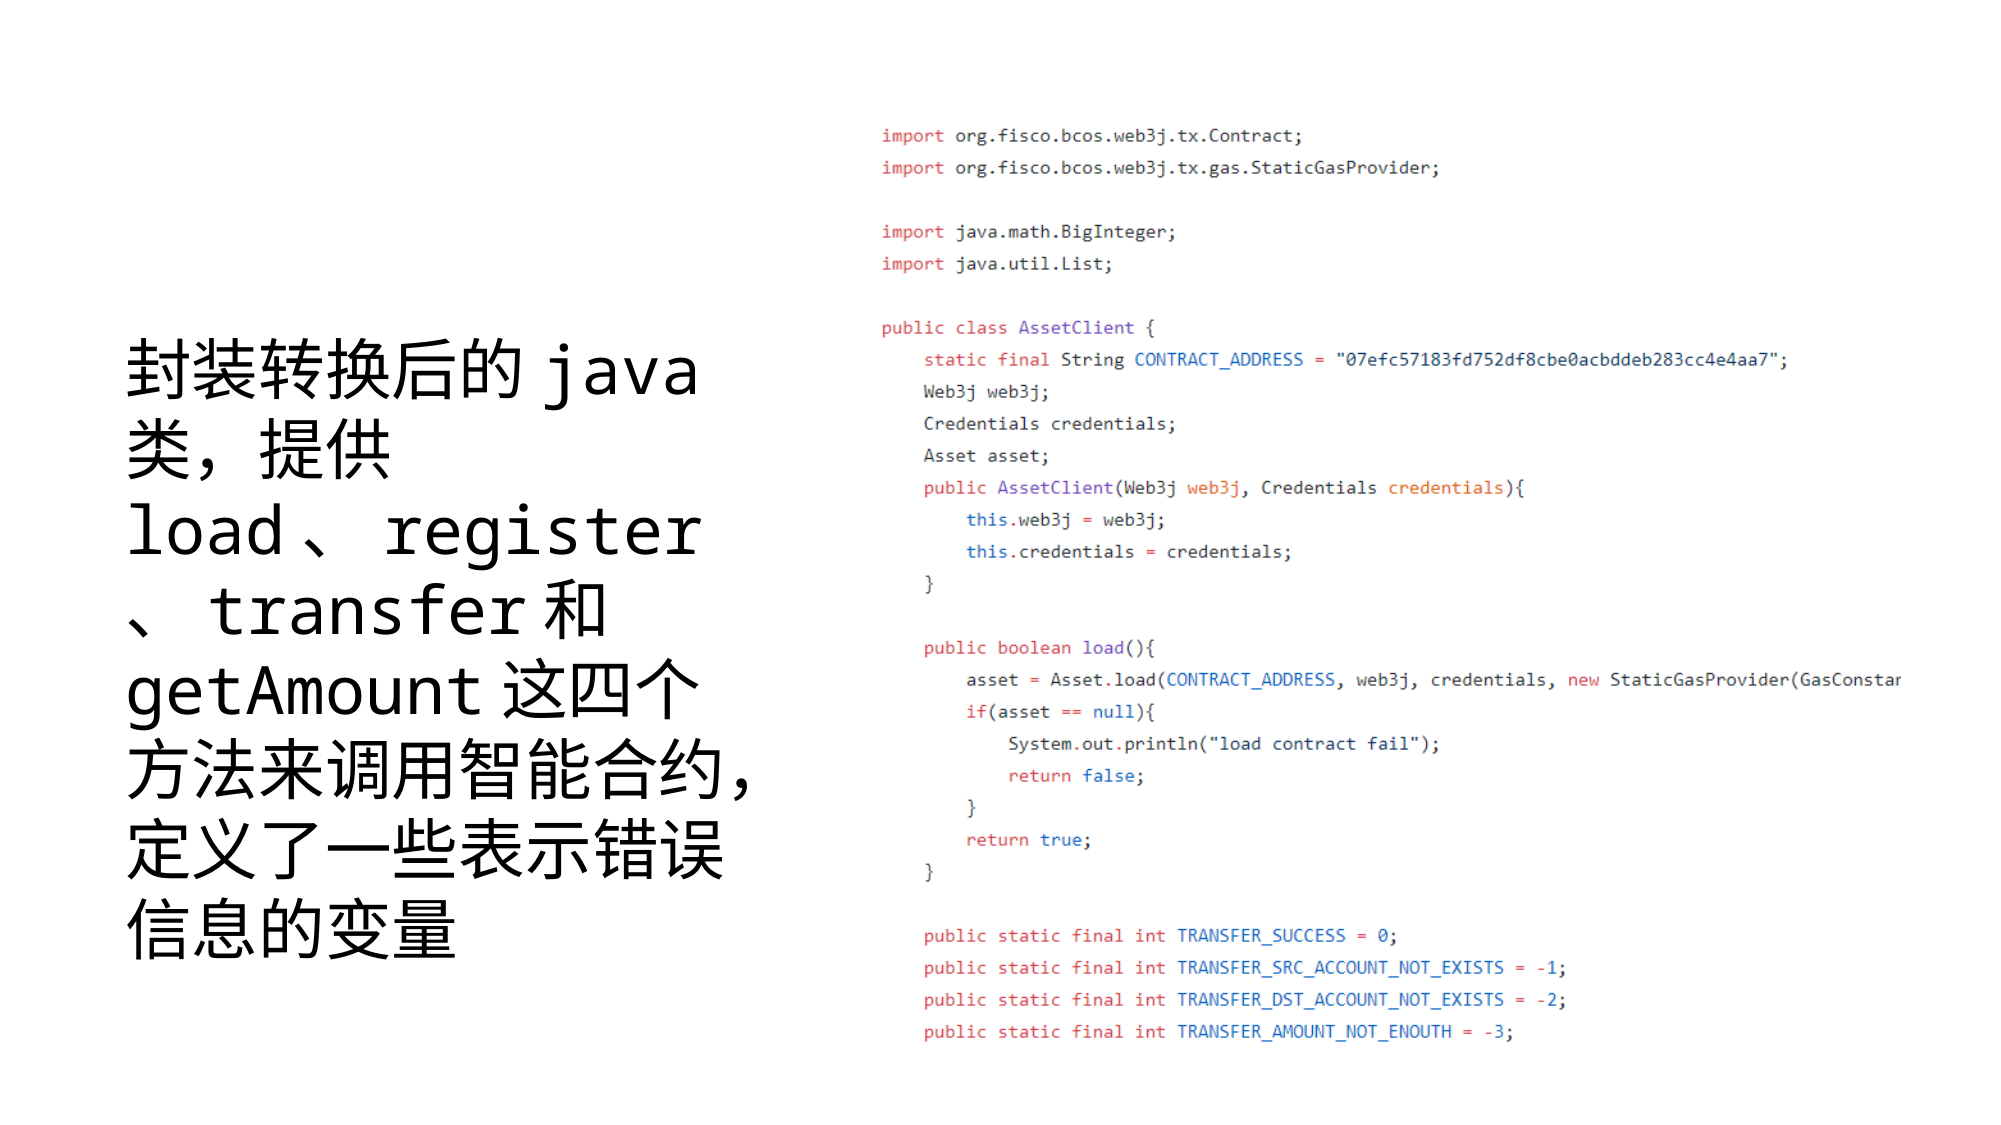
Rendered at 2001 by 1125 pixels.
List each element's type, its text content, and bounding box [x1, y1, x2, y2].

picture [855, 120, 1901, 1043]
text_box 封装转换后的java类，提供load、register、transfer和getAmount这四个方法来调用智能合约， 定义了一些表示错误信息的变量 [110, 320, 769, 975]
